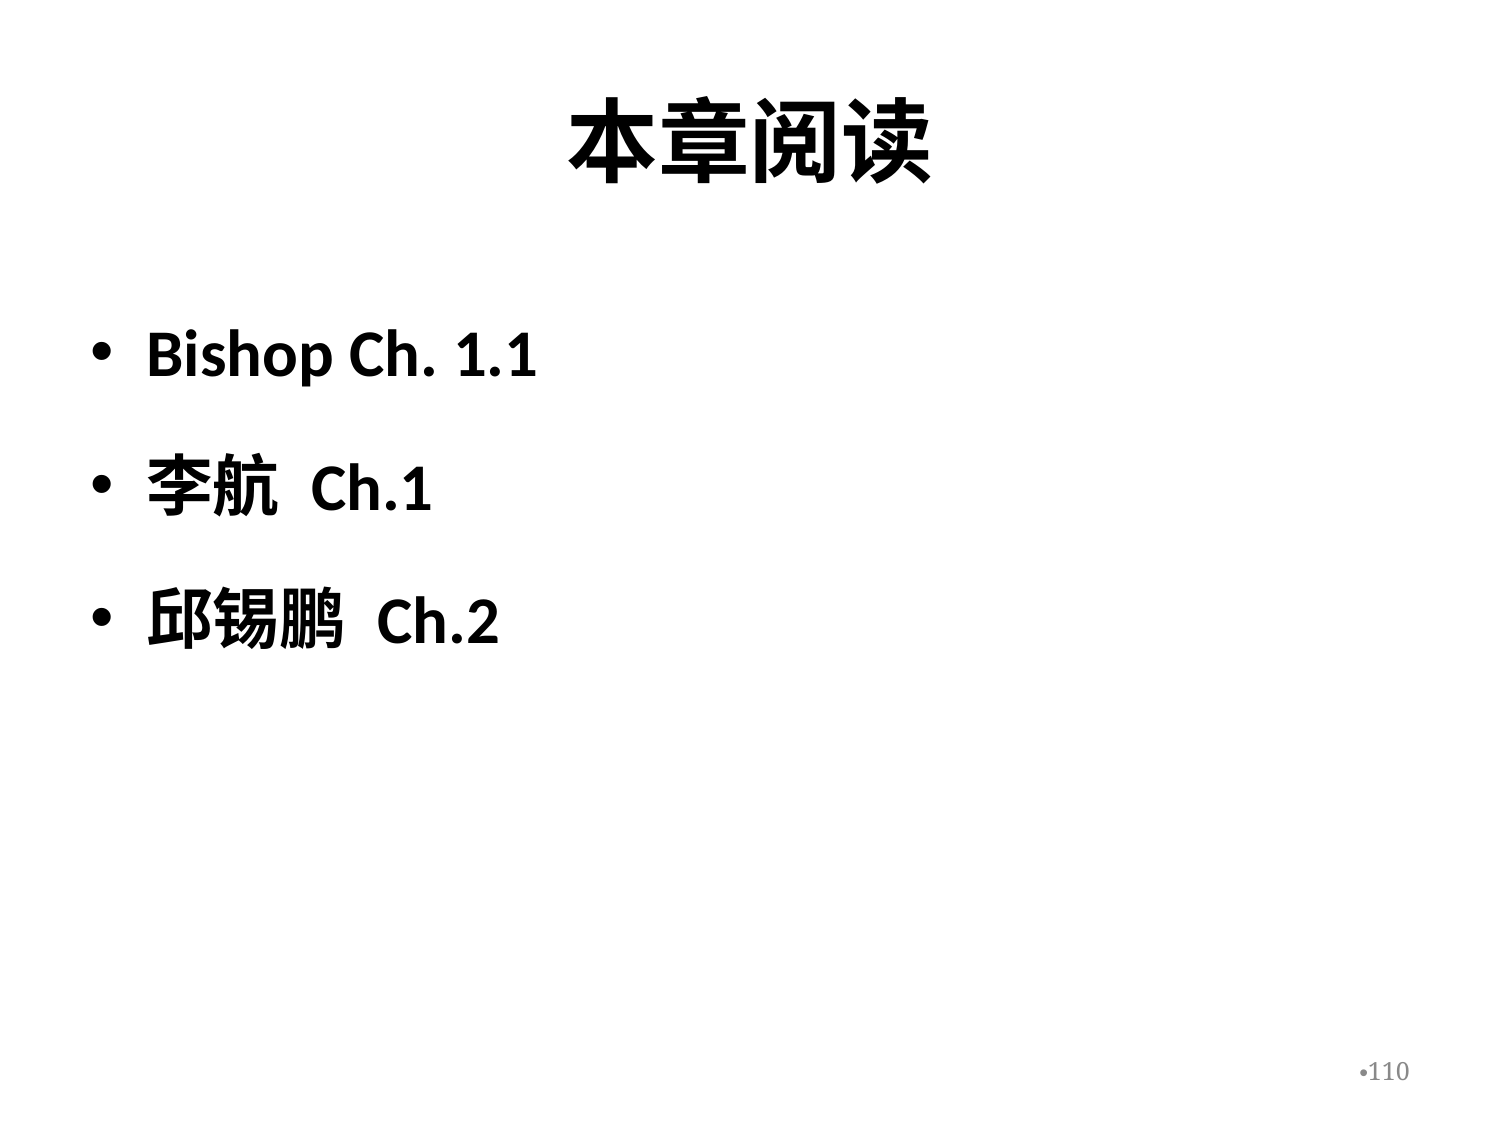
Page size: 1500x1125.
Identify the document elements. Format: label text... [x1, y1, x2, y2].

list Bishop Ch. 1.1 李航 Ch.1 邱锡鹏 Ch.2 [75, 262, 1465, 1005]
slide_number 110 [1074, 1042, 1425, 1103]
title 本章阅读 [75, 45, 1425, 233]
